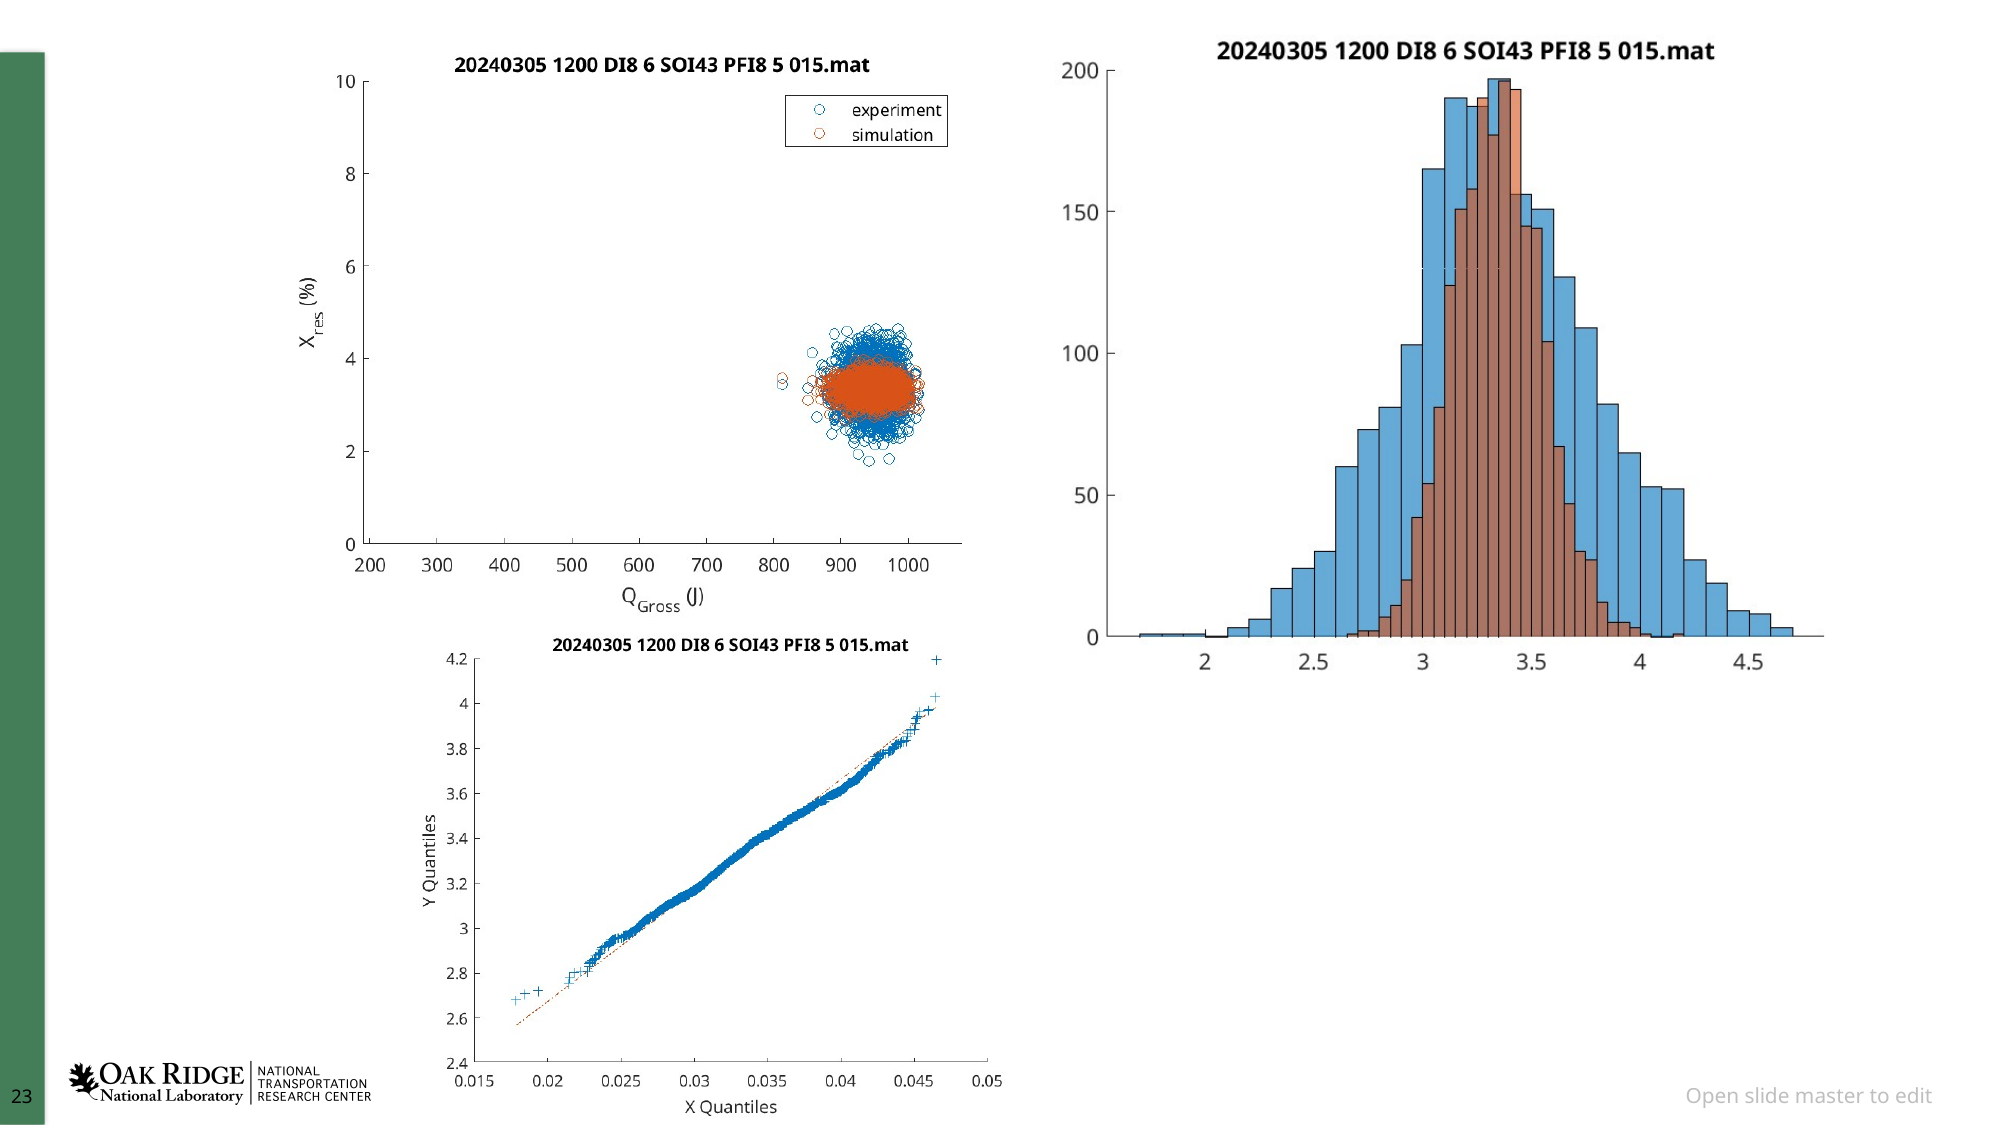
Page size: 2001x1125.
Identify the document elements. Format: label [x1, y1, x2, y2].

picture [66, 1058, 373, 1108]
picture [262, 18, 1913, 1118]
